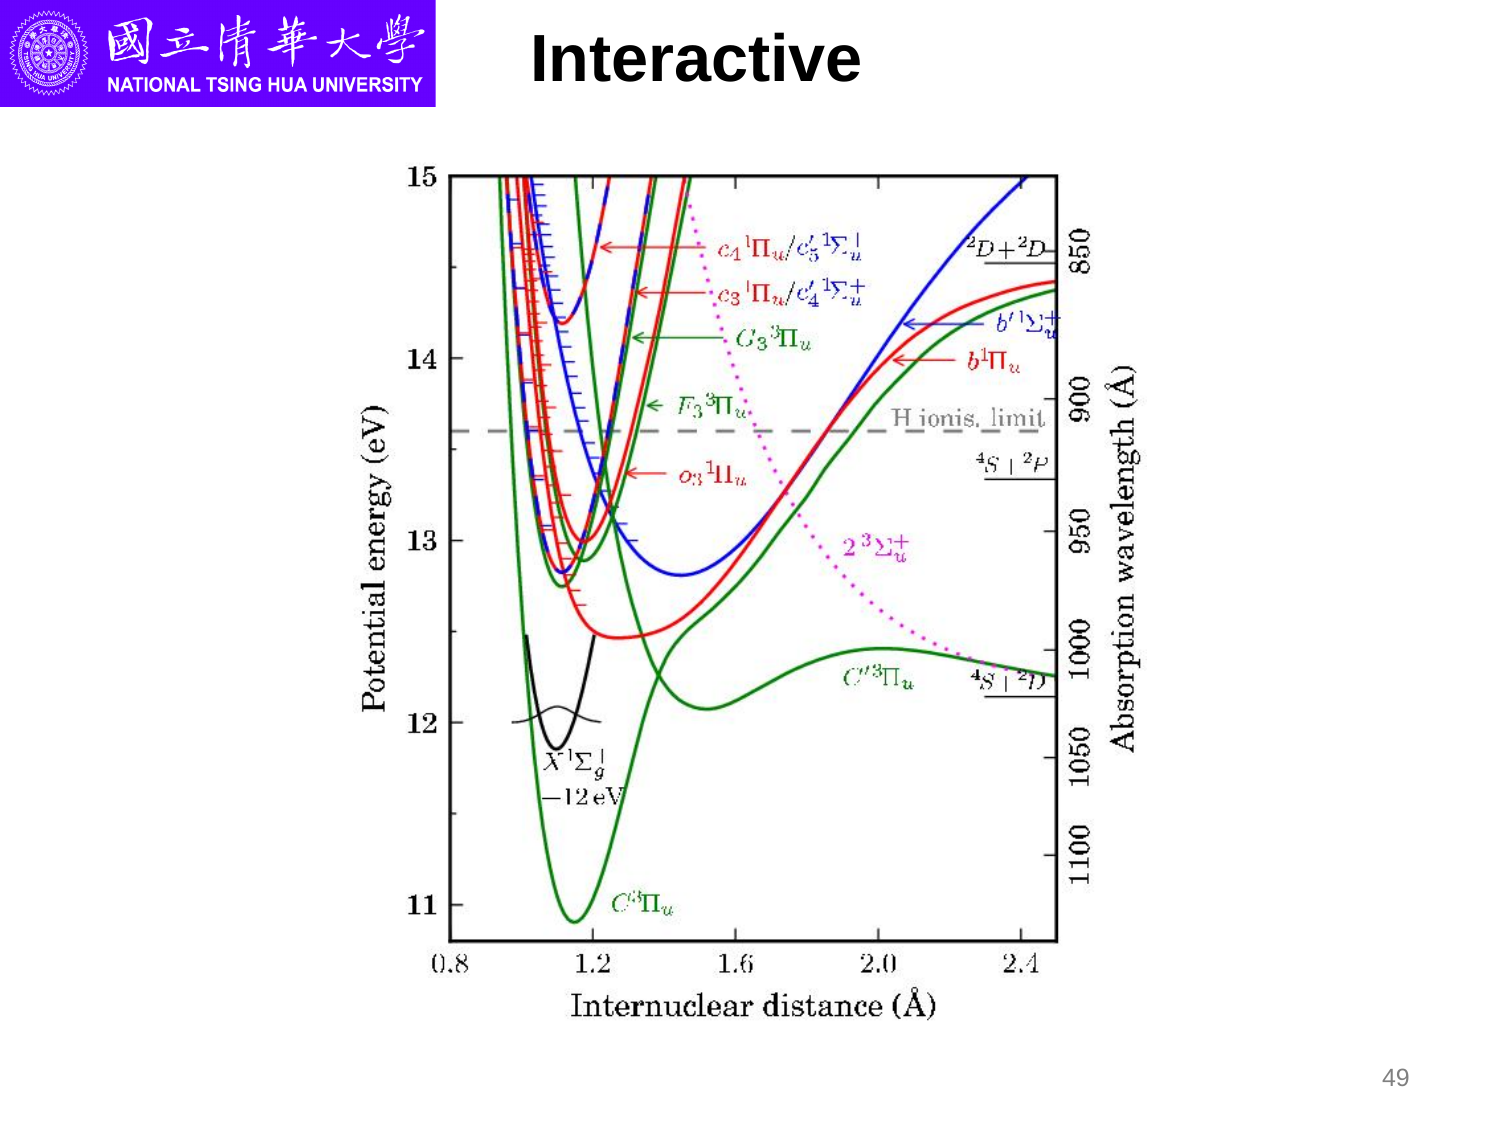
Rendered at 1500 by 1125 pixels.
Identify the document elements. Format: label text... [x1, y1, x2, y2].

picture [352, 152, 1147, 1024]
slide_number 49 [1308, 1050, 1425, 1103]
title Interactive [515, 0, 1425, 107]
picture [0, 0, 436, 107]
